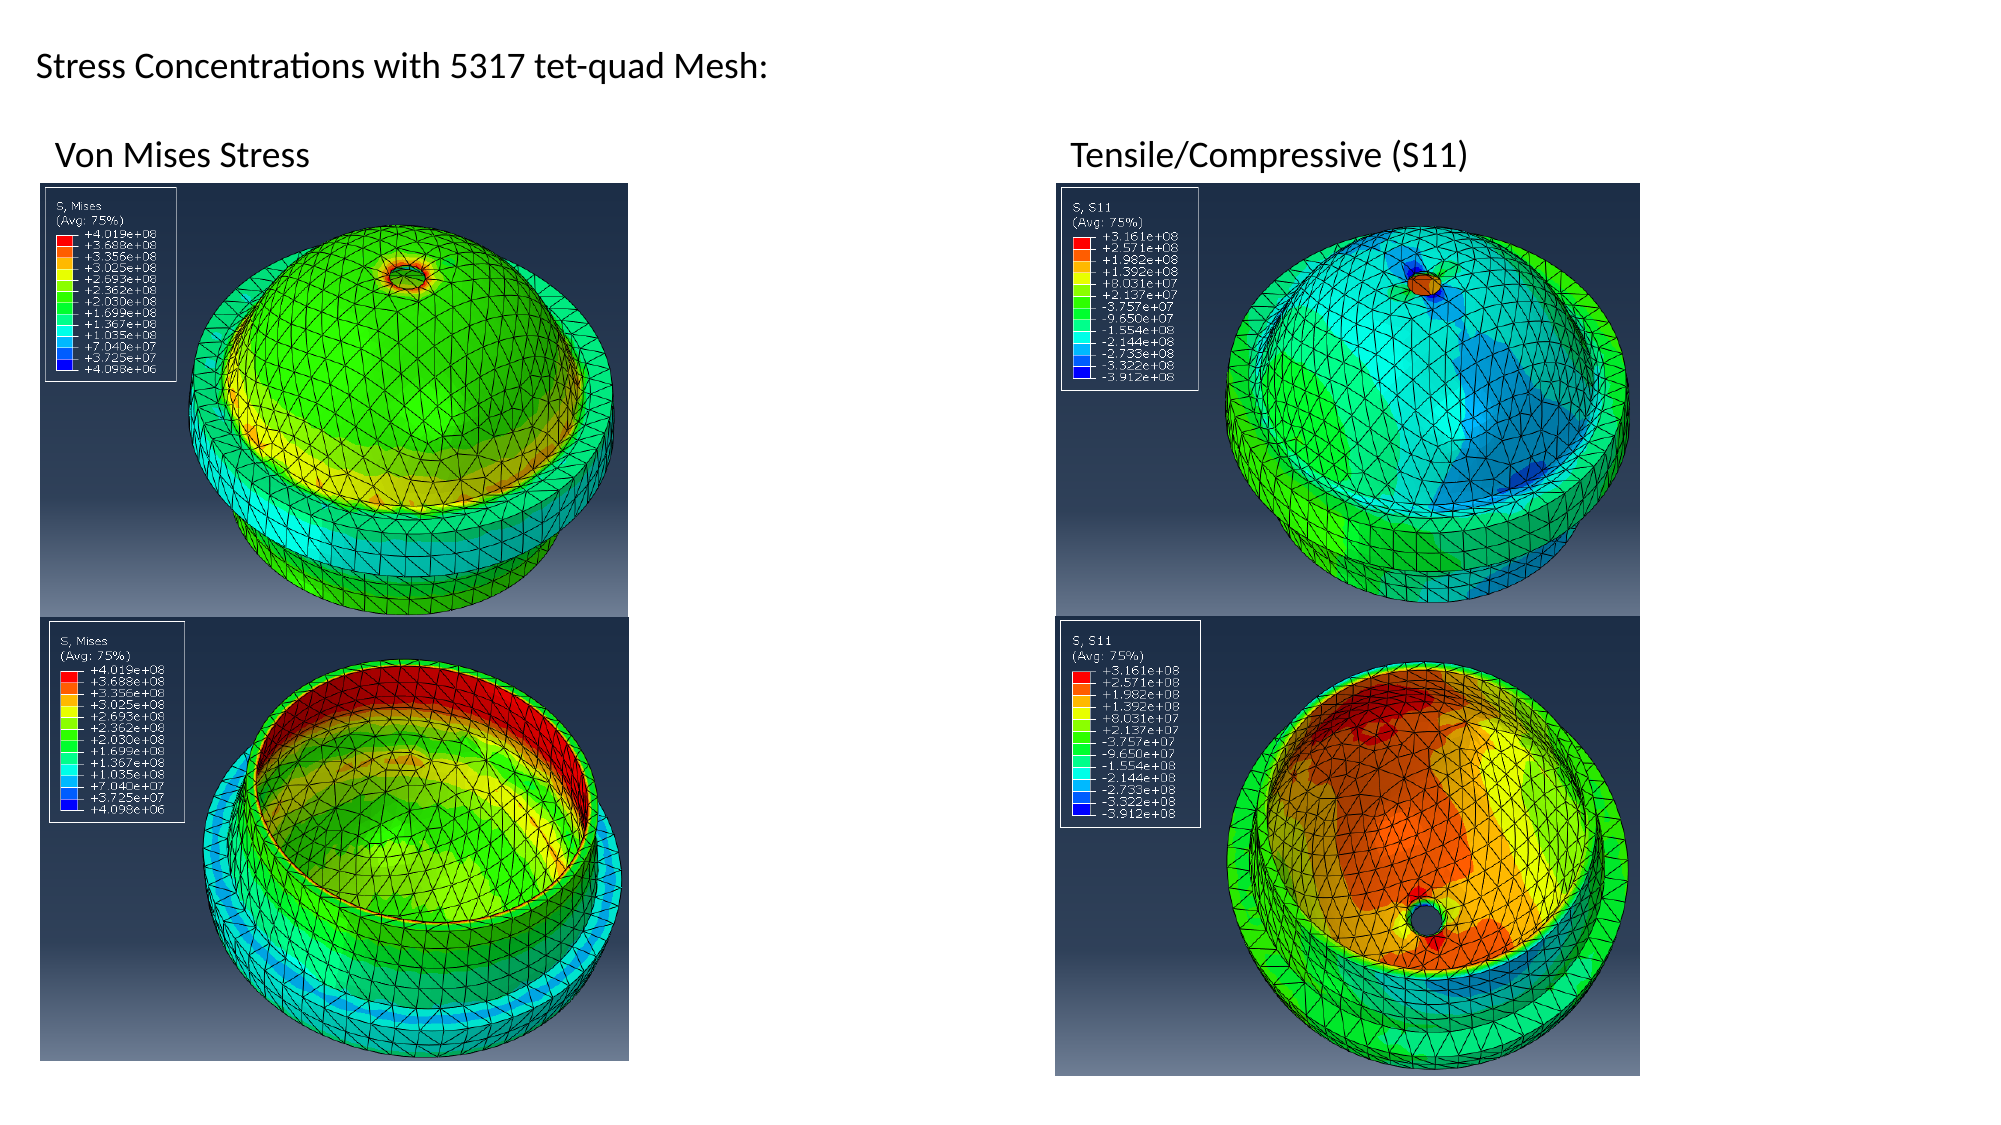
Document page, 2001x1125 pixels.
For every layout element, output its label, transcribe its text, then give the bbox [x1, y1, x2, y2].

picture [1055, 183, 1640, 1076]
text_box Tensile/Compressive (S11) [1055, 122, 1707, 183]
picture [40, 183, 629, 1061]
text_box Von Mises Stress [40, 122, 480, 183]
text_box Stress Concentrations with 5317 tet-quad Mesh: [21, 33, 795, 94]
